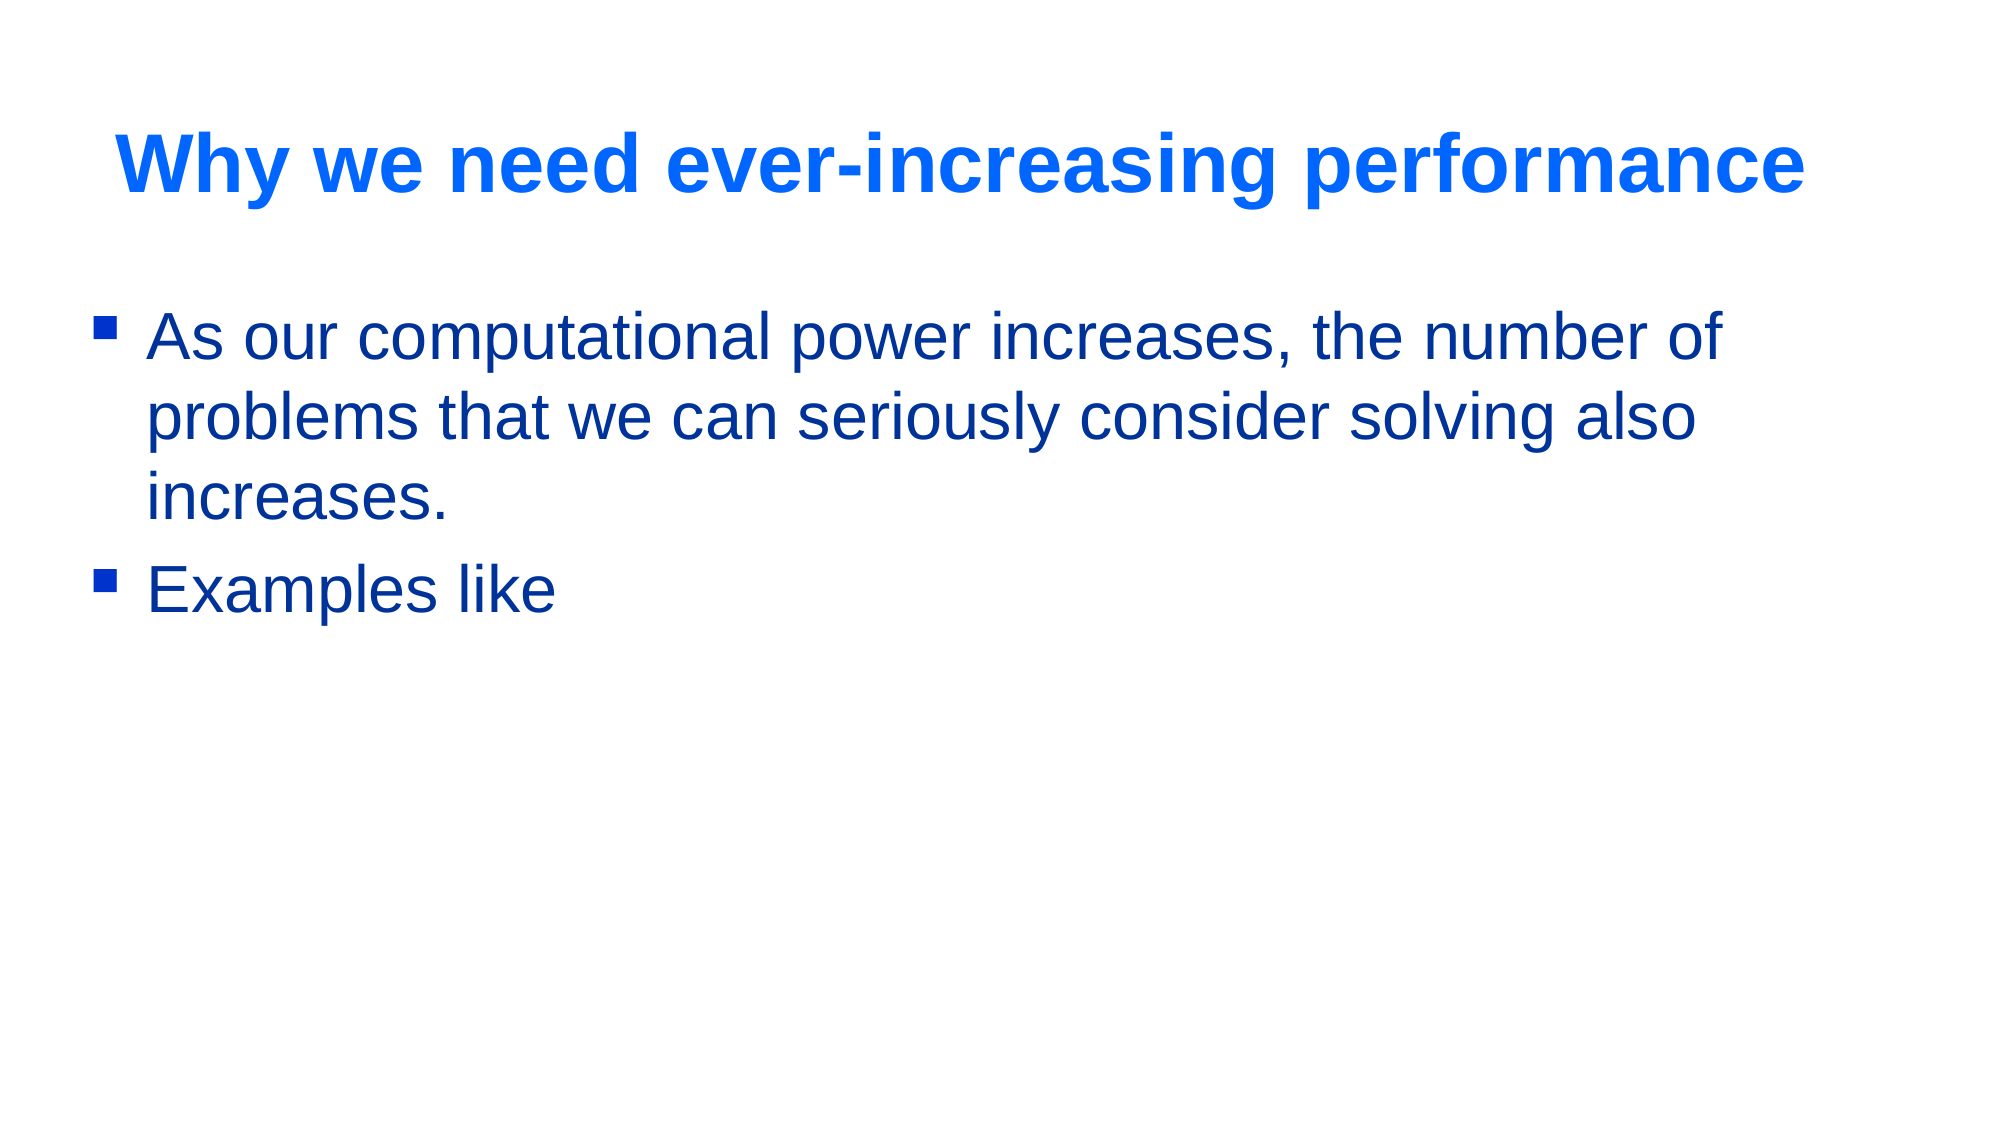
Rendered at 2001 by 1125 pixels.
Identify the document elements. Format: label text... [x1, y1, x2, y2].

text_box Why we need ever-increasing performance [100, 102, 1883, 218]
text_box As our computational power increases, the number of problems that we can seriously consider solving also increases. Examples like [75, 285, 1883, 976]
